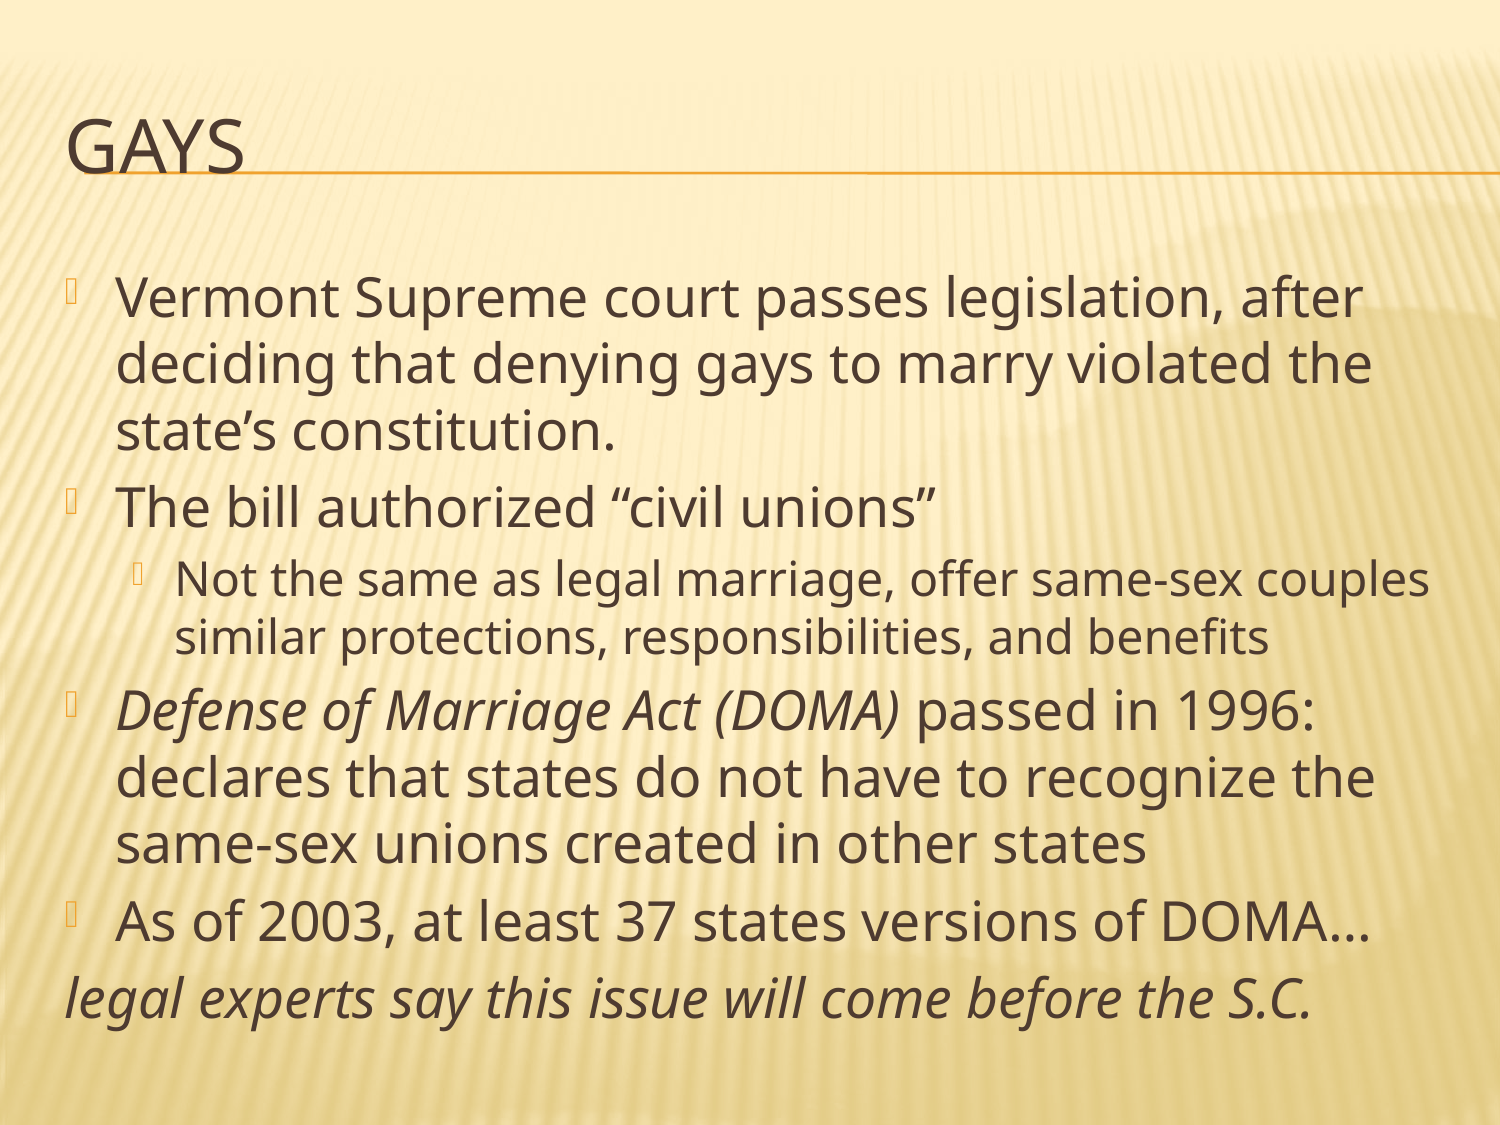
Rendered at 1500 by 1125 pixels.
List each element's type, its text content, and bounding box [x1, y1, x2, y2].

title GAYS [50, 75, 1475, 213]
list Vermont Supreme court passes legislation, after deciding that denying gays to marry violated the state’s constitution. The bill authorized “civil unions” Not the same as legal marriage, offer same-sex couples similar protections, responsibilities, and benefits Defense of Marriage Act (DOMA) passed in 1996: declares that states do not have to recognize the same-sex unions created in other states As of 2003, at least 37 states versions of DOMA… legal experts say this issue will come before the S.C. [50, 254, 1475, 1088]
